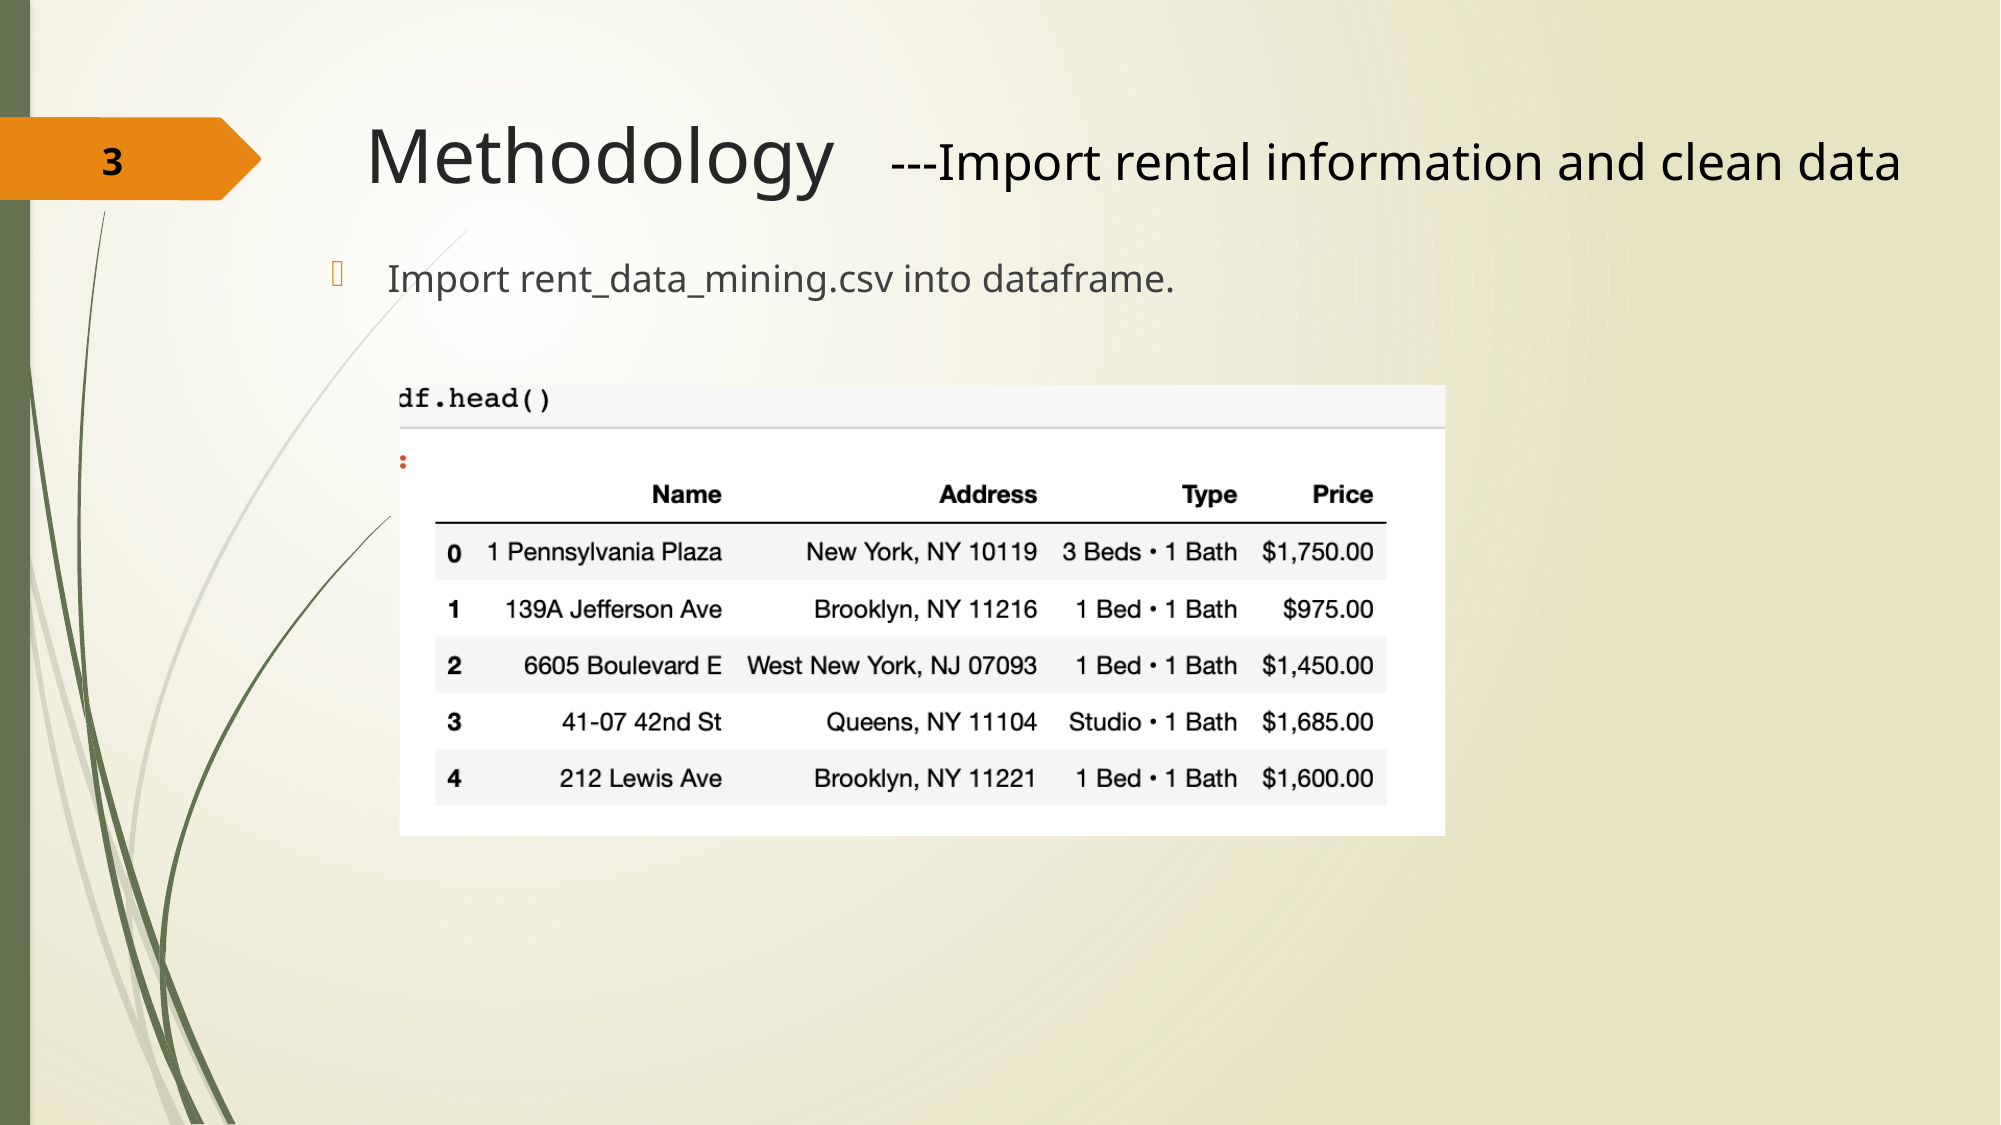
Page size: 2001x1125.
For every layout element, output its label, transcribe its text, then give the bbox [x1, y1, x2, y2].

text_box ---Import rental information and clean data [875, 122, 1931, 198]
text_box Import rent_data_mining.csv into dataframe. [316, 247, 1677, 673]
text_box 3 [87, 130, 139, 191]
text_box Methodology [350, 100, 923, 207]
picture [399, 384, 1446, 836]
